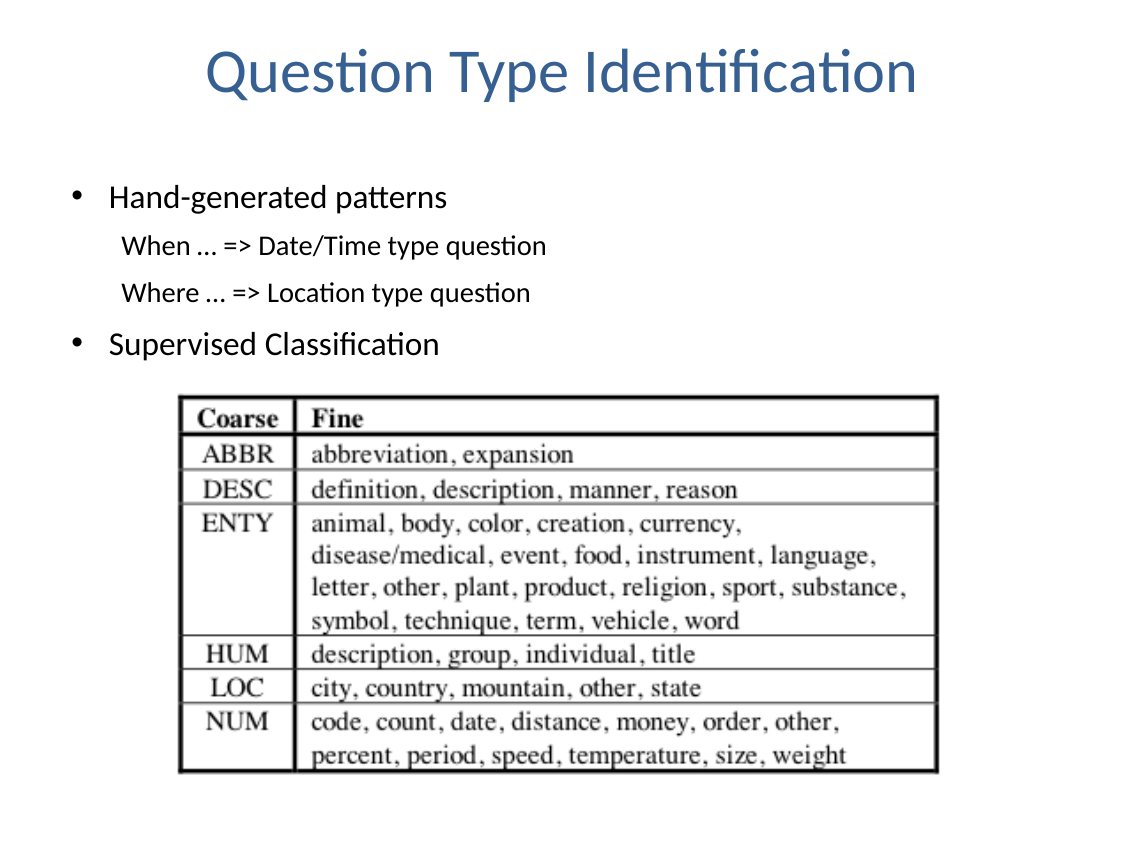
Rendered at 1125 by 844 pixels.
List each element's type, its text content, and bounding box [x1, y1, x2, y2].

list Hand-generated patterns When … => Date/Time type question Where … => Location type question Supervised Classification [56, 159, 1063, 372]
picture [166, 386, 950, 787]
title Question Type Identification [0, 0, 1125, 135]
